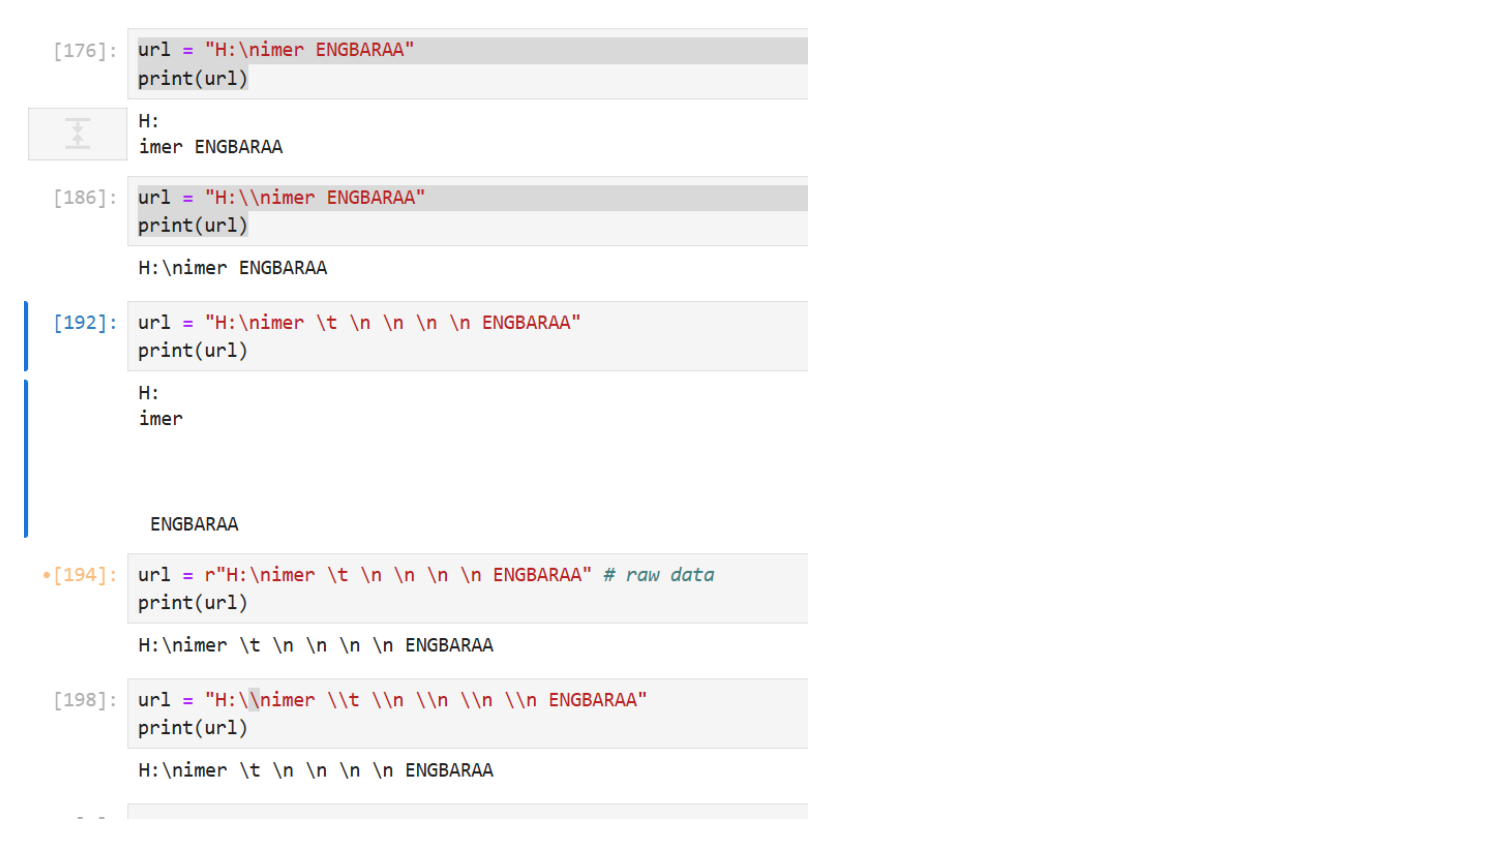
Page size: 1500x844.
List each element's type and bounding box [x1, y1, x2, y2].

picture [24, 24, 808, 819]
